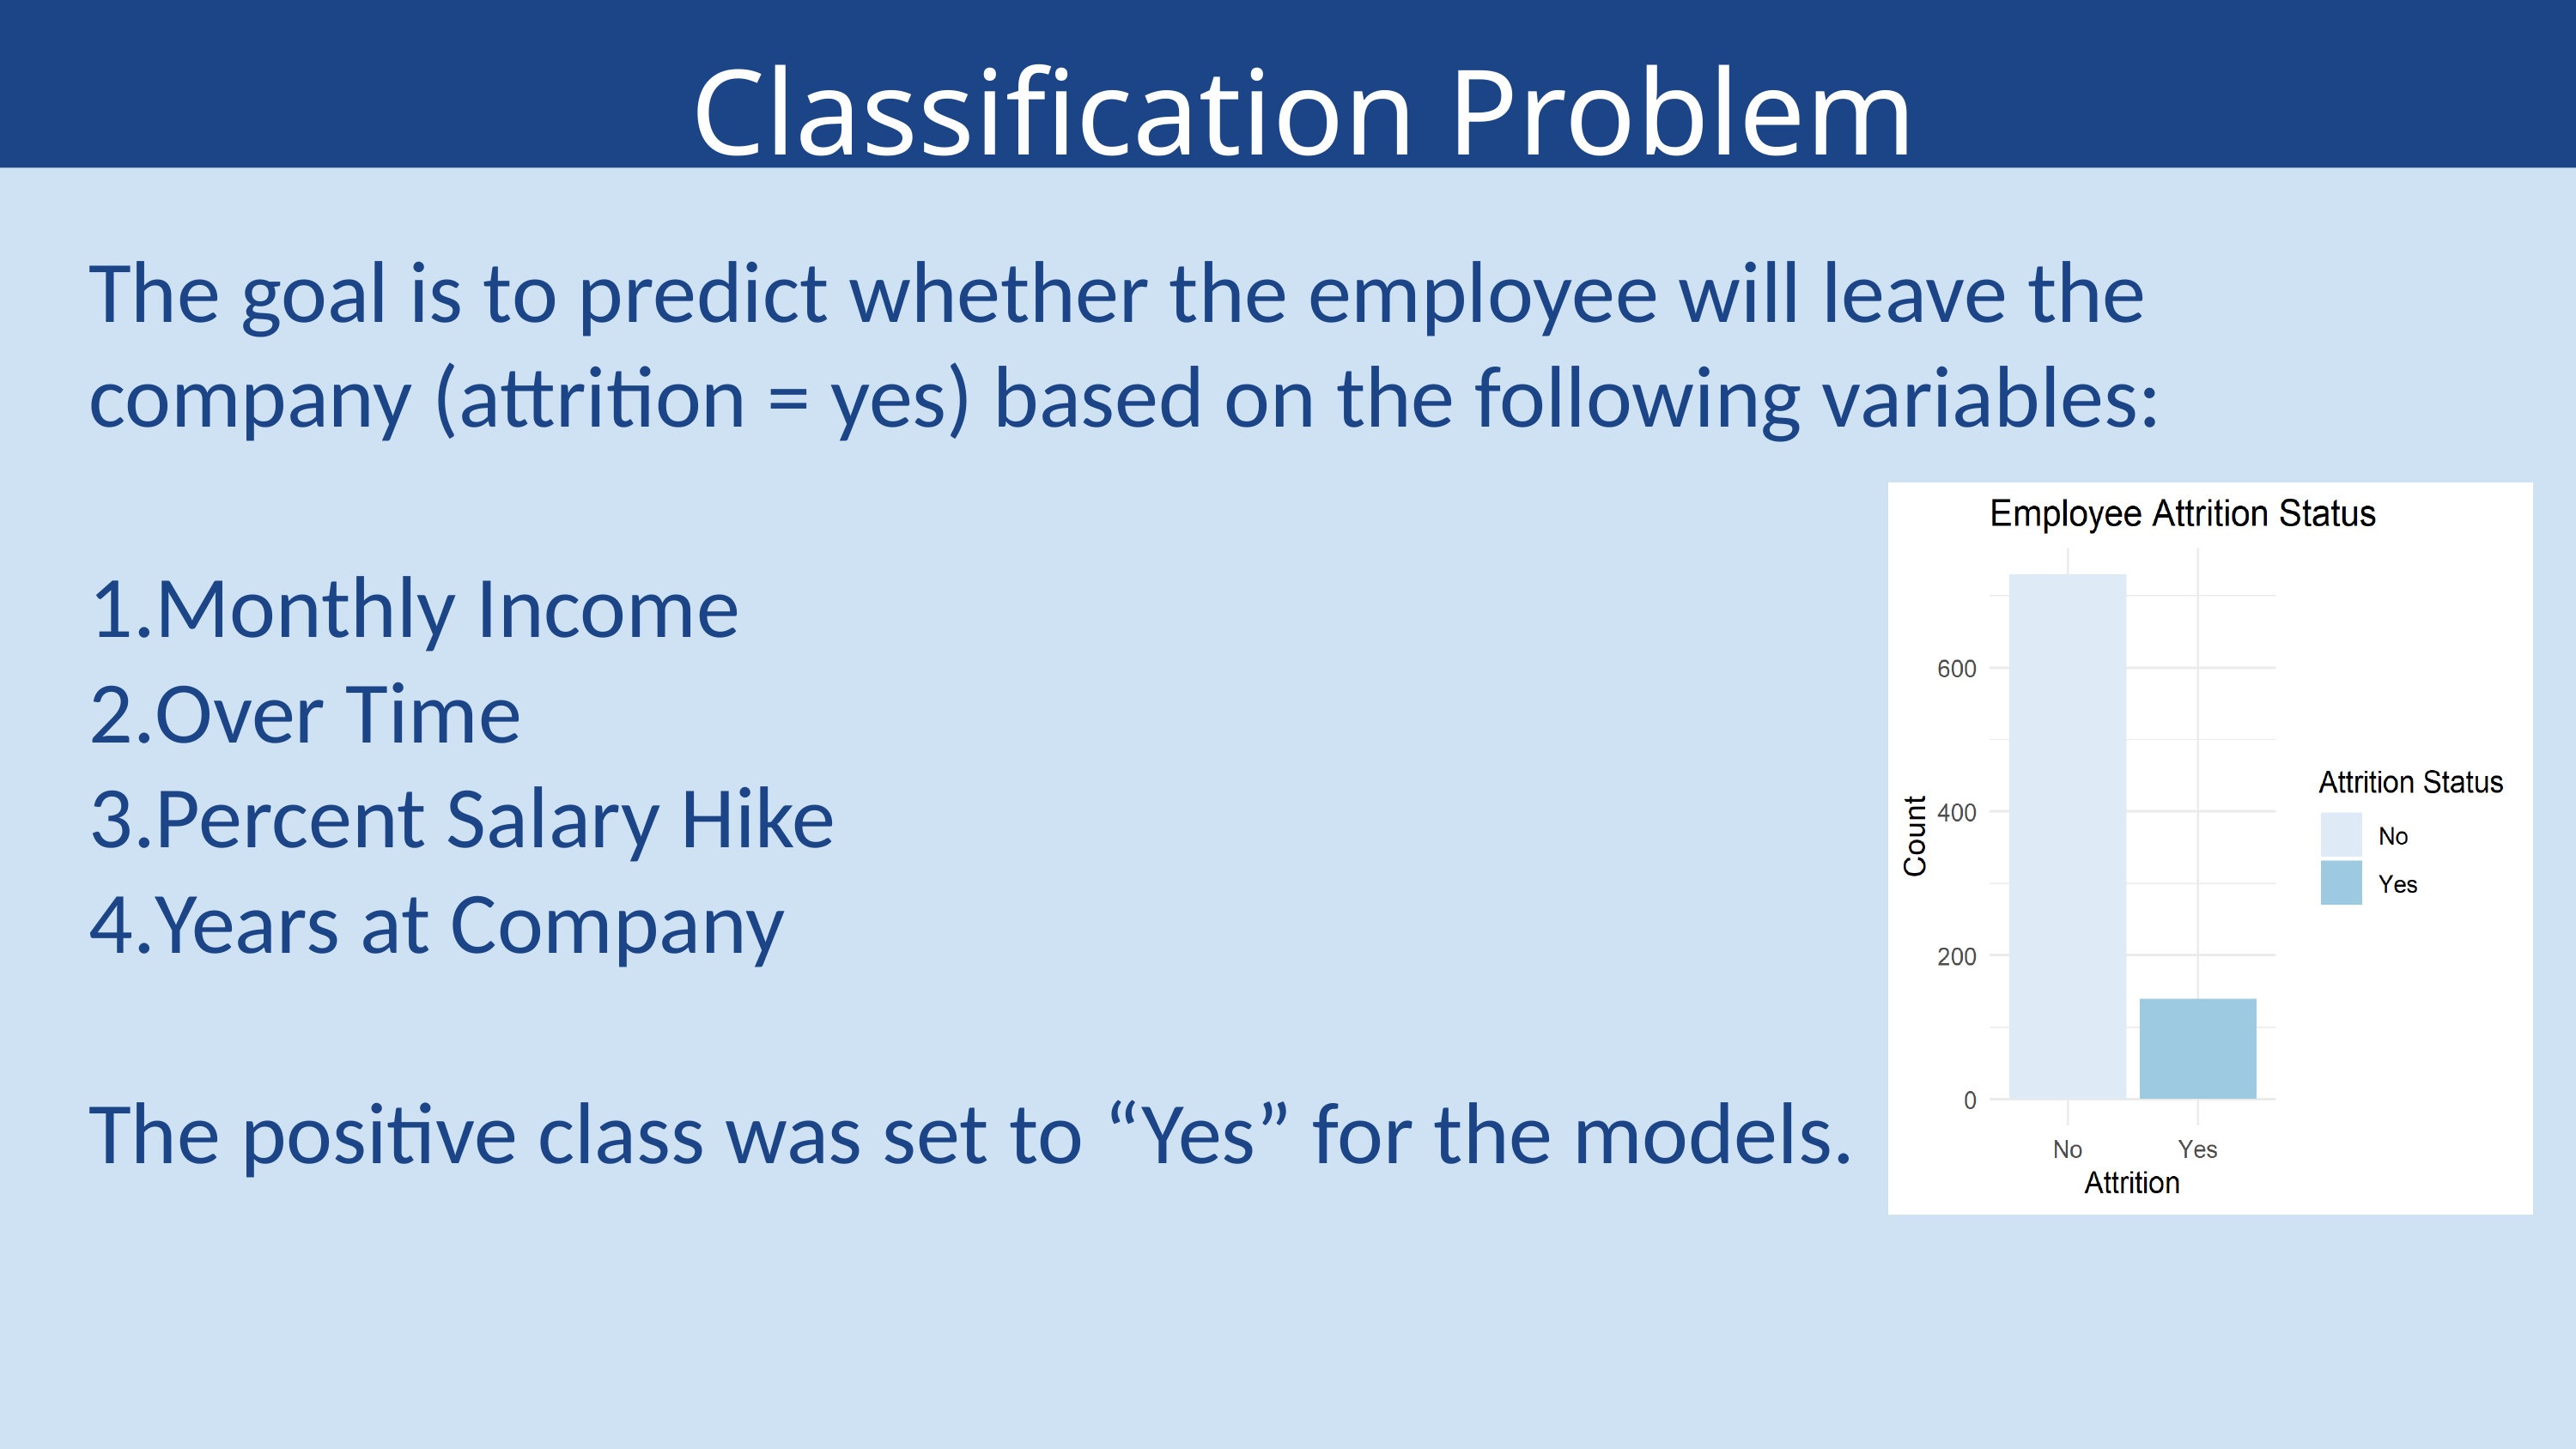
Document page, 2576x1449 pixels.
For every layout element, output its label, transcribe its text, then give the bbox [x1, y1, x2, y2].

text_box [0, 0, 2576, 168]
text_box The goal is to predict whether the employee will leave the company (attrition = yes) based on the following variables: Monthly Income Over Time Percent Salary Hike Years at Company The positive class was set to “Yes” for the models. [76, 221, 2500, 1194]
picture [1888, 482, 2534, 1216]
